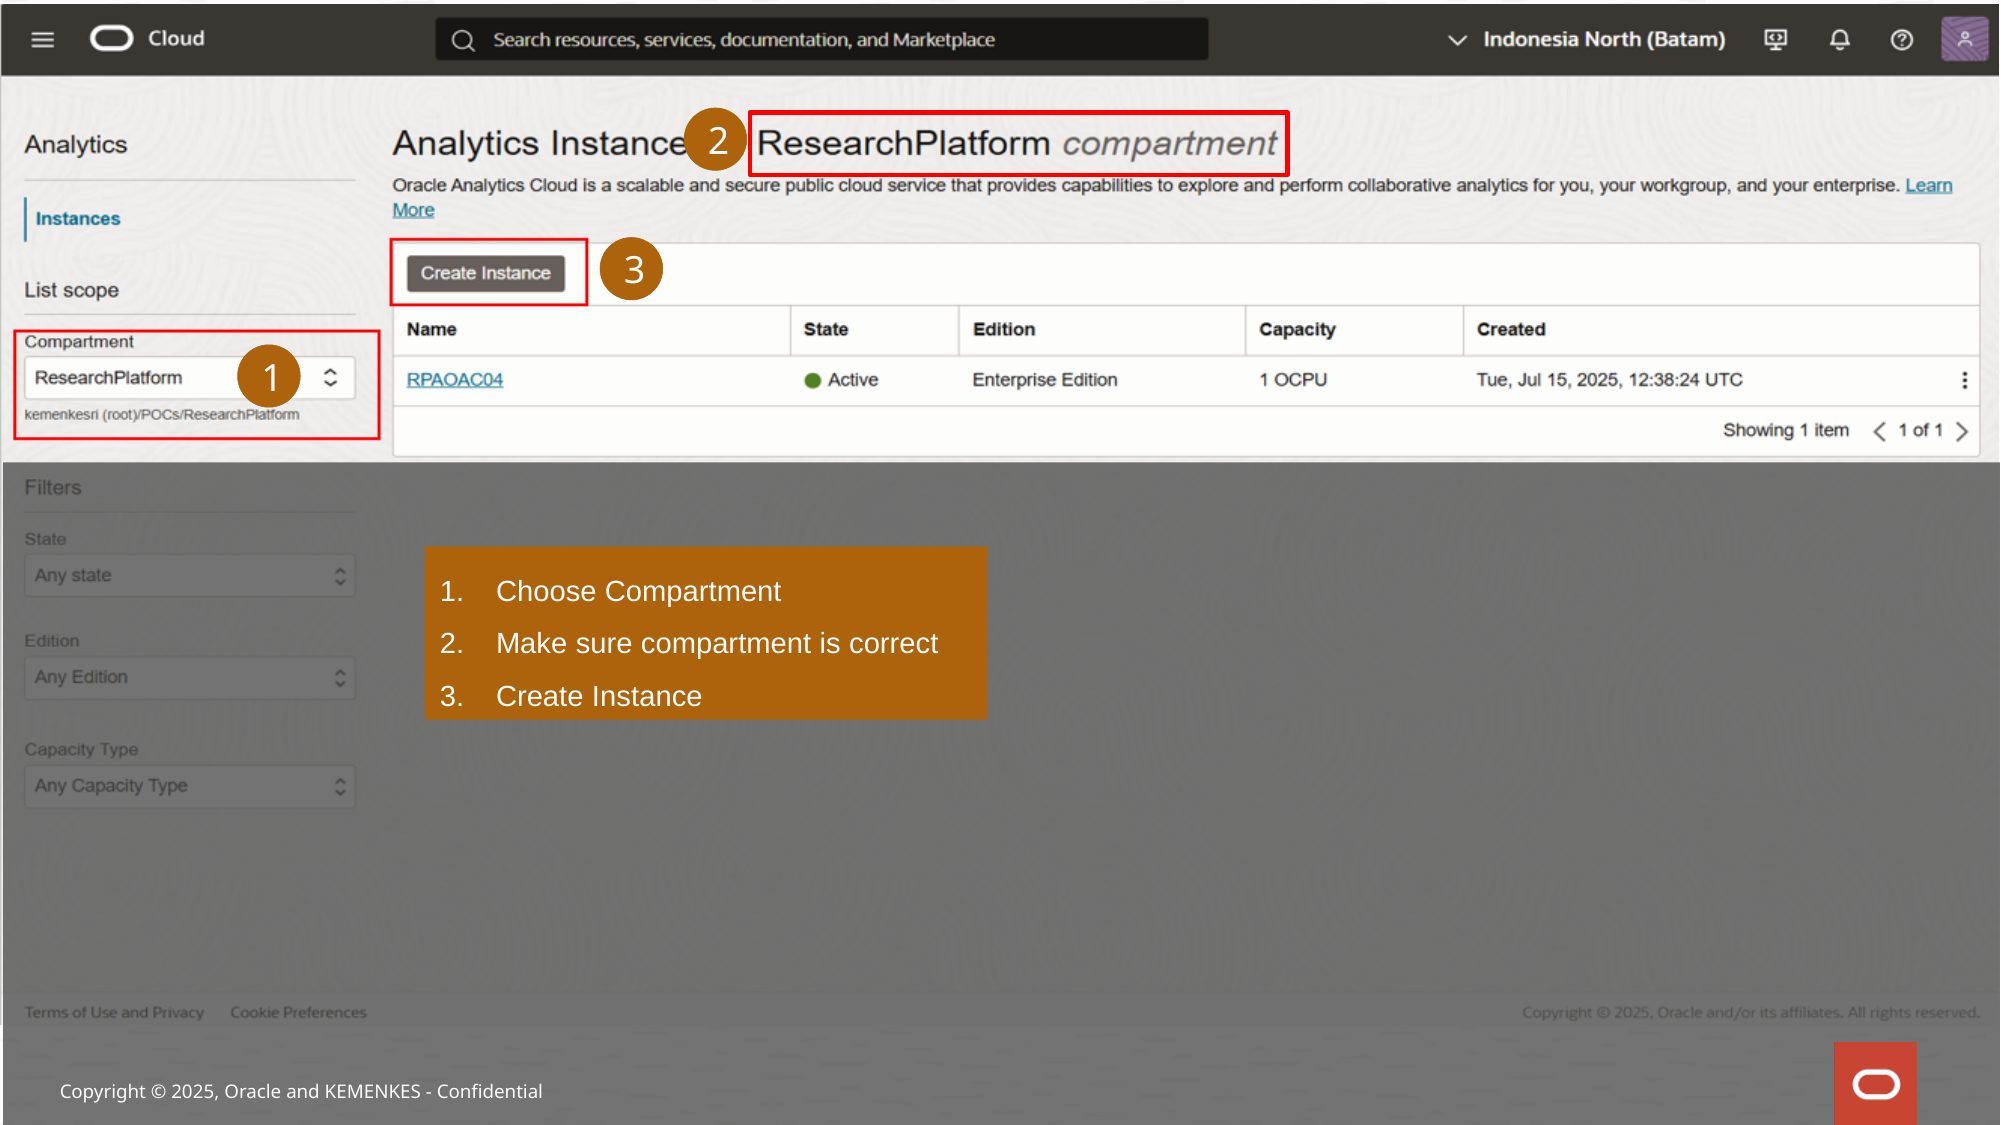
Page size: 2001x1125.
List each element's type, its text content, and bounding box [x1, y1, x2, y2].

picture [0, 0, 2000, 1125]
picture [1834, 1042, 1918, 1125]
text_box [3, 462, 2000, 1125]
text_box Copyright © 2025, Oracle and KEMENKES - Confidential [59, 1060, 575, 1121]
